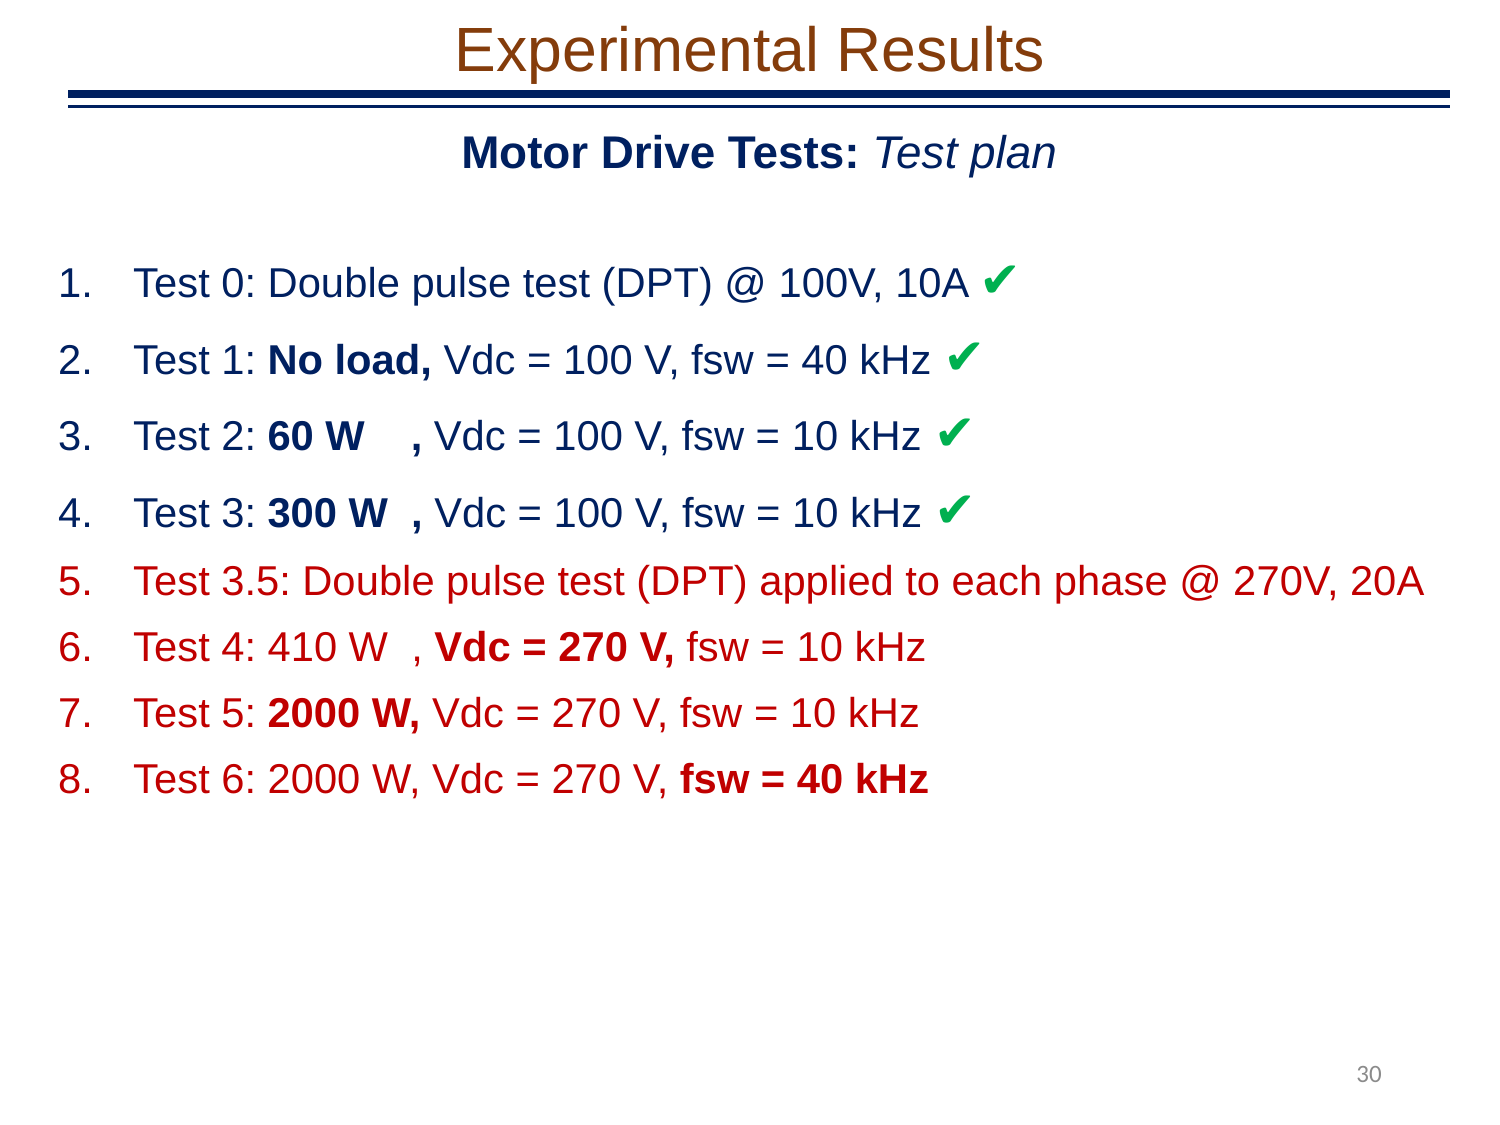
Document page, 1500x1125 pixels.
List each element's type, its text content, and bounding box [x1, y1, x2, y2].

slide_number 30 [1059, 1042, 1397, 1103]
text_box Motor Drive Tests: Test plan [43, 111, 1475, 186]
text_box Experimental Results [0, 1, 1500, 92]
text_box Test 0: Double pulse test (DPT) @ 100V, 10A ✔ Test 1: No load, Vdc = 100 V, fsw = 40 kHz ✔ Test 2: 60 W , Vdc = 100 V, fsw = 10 kHz ✔ Test 3: 300 W , Vdc = 100 V, fsw = 10 kHz ✔ Test 3.5: Double pulse test (DPT) applied to each phase @ 270V, 20A Test 4: 410 W , Vdc = 270 V, fsw = 10 kHz Test 5: 2000 W, Vdc = 270 V, fsw = 10 kHz Test 6: 2000 W, Vdc = 270 V, fsw = 40 kHz [43, 235, 1475, 809]
